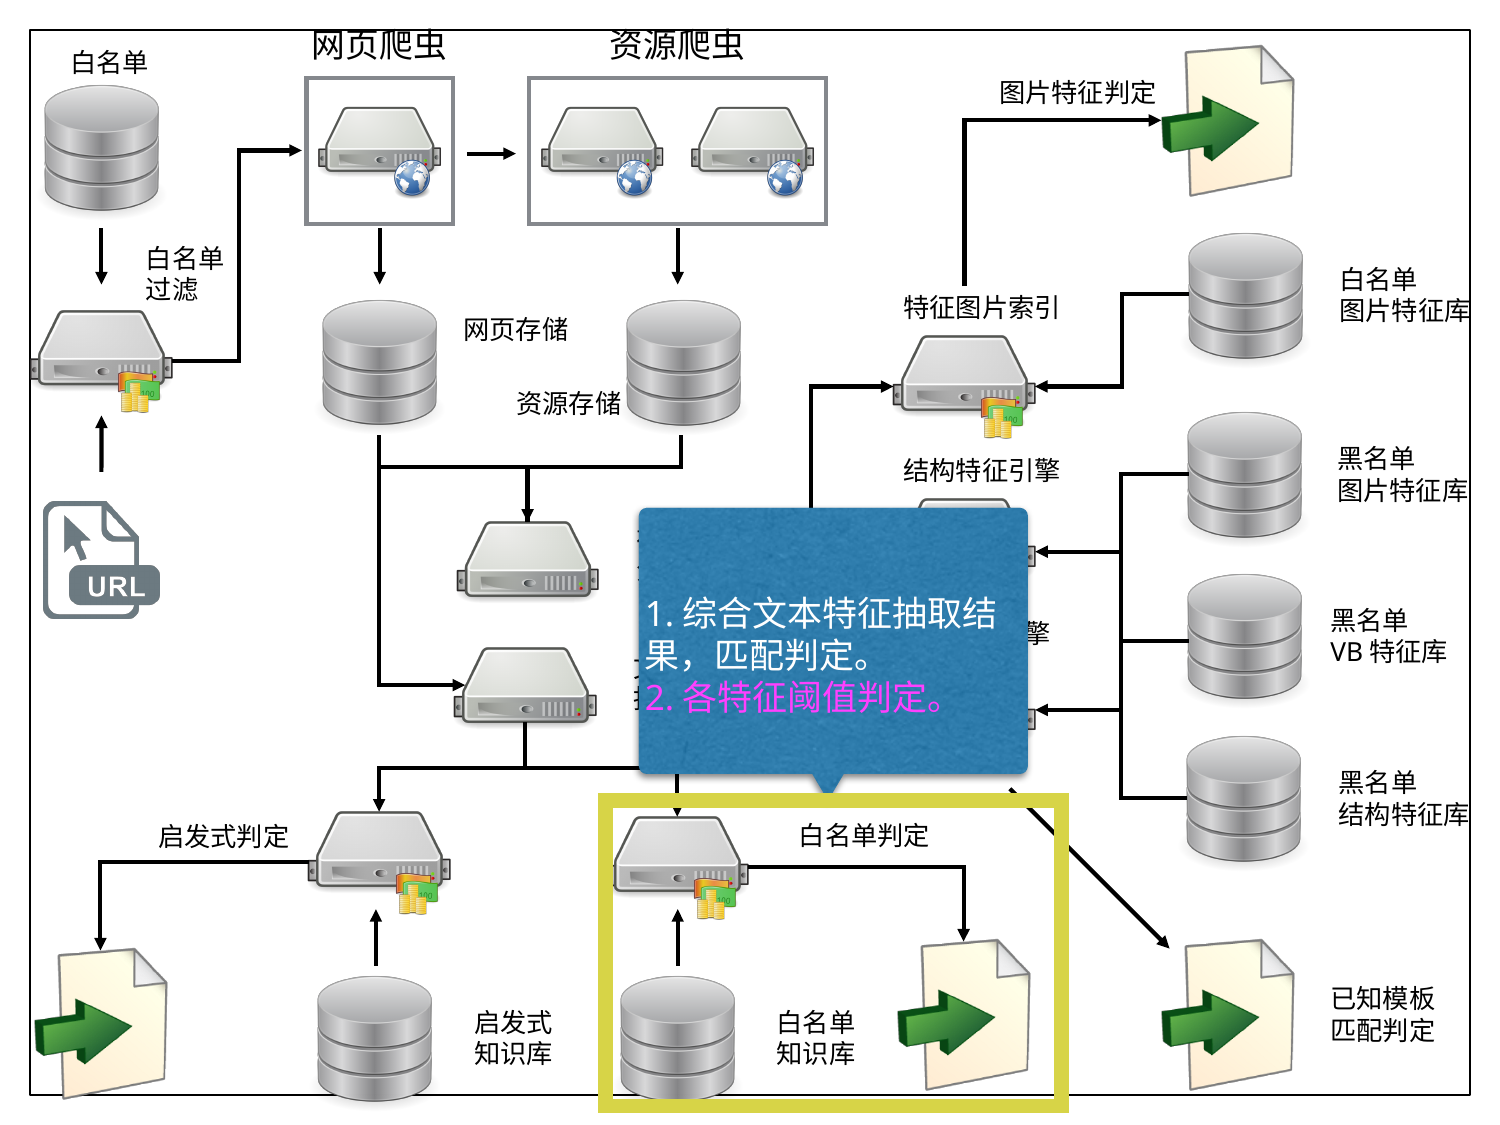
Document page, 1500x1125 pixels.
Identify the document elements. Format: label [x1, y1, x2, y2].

text_box [16, 17, 1478, 1112]
